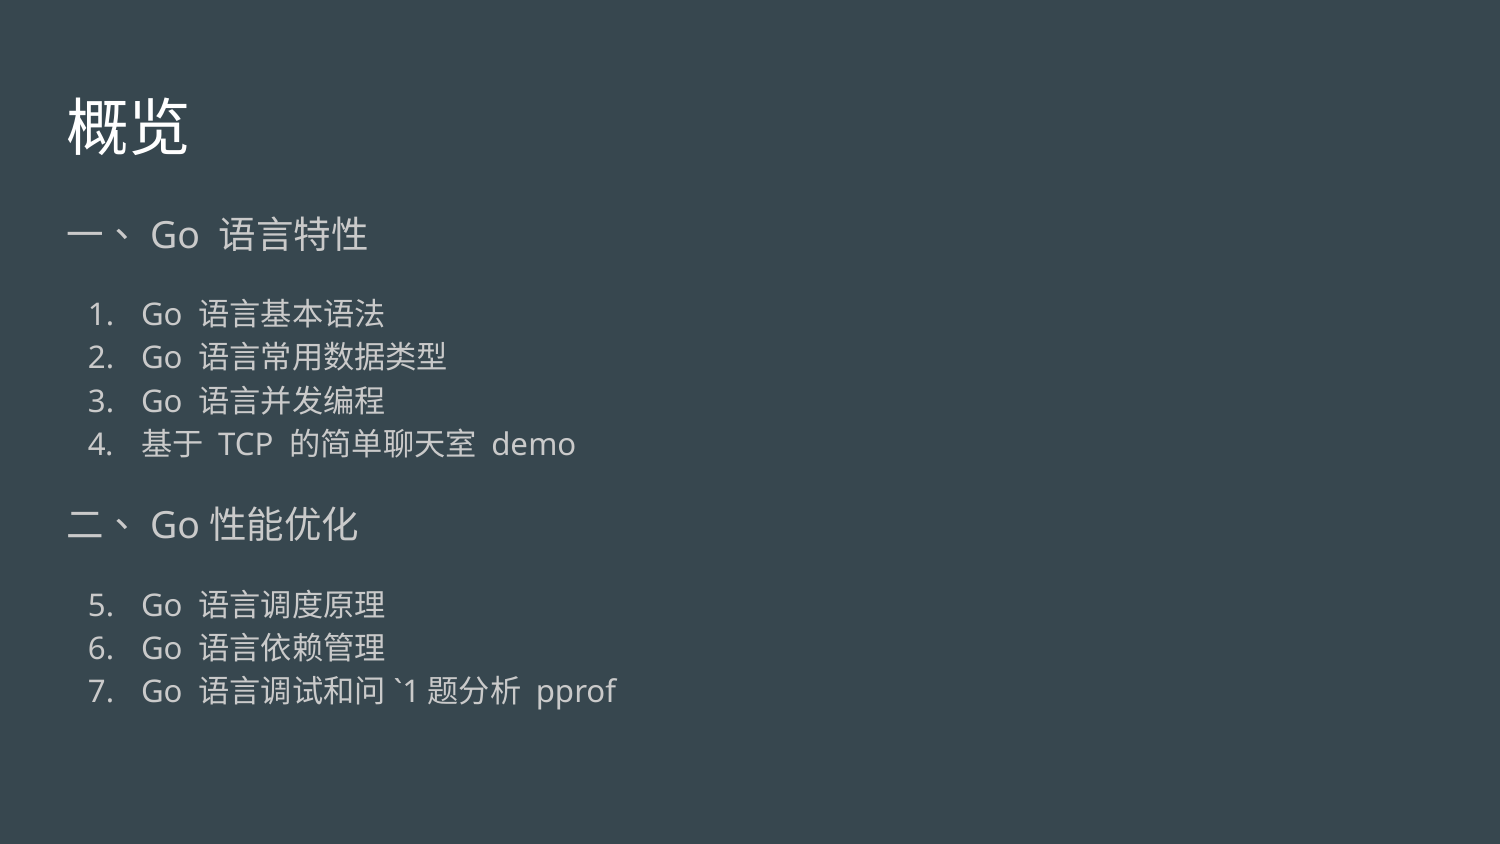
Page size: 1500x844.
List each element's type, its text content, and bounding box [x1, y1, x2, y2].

title 概览 [51, 72, 1449, 167]
list 一、Go 语言特性 Go 语言基本语法 Go 语言常用数据类型 Go 语言并发编程 基于 TCP 的简单聊天室 demo 二、Go性能优化 Go 语言调度原理 Go 语言依赖管理 Go 语言调试和问`1题分析 pprof [51, 189, 1449, 750]
